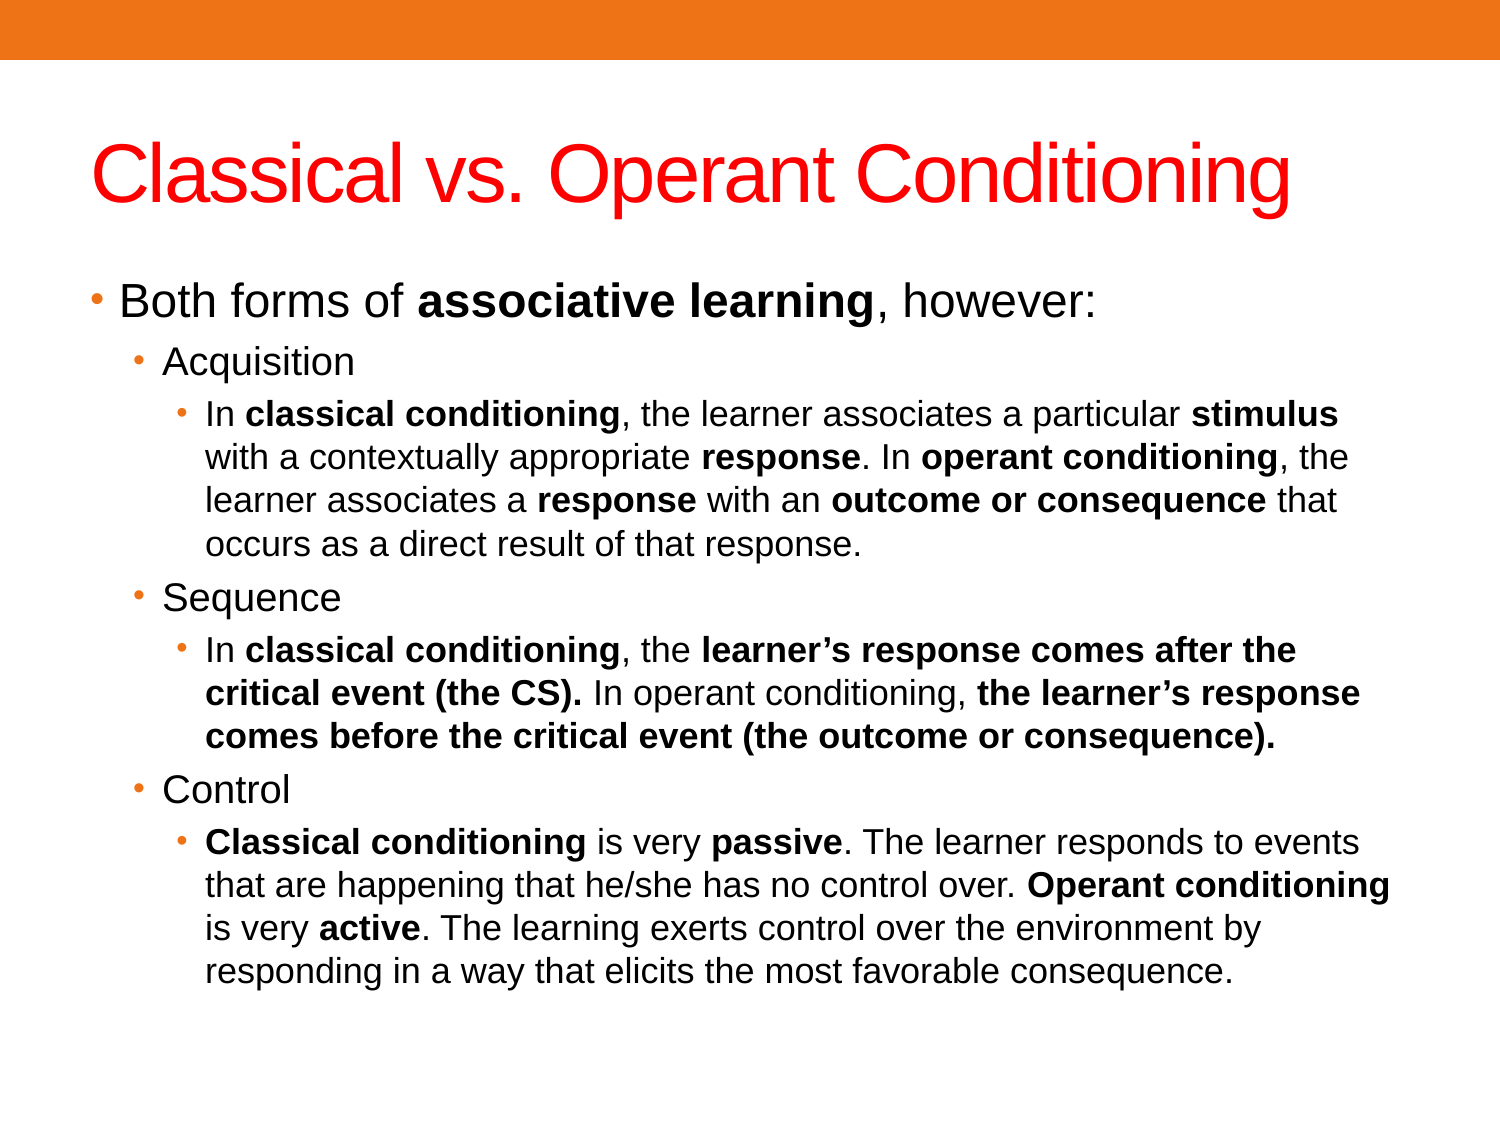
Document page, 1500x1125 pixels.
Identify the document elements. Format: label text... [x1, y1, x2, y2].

title Classical vs. Operant Conditioning [75, 87, 1425, 250]
list Both forms of associative learning, however: Acquisition In classical conditioning, the learner associates a particular stimulus with a contextually appropriate response. In operant conditioning, the learner associates a response with an outcome or consequence that occurs as a direct result of that response. Sequence In classical conditioning, the learner’s response comes after the critical event (the CS). In operant conditioning, the learner’s response comes before the critical event (the outcome or consequence). Control Classical conditioning is very passive. The learner responds to events that are happening that he/she has no control over. Operant conditioning is very active. The learning exerts control over the environment by responding in a way that elicits the most favorable consequence. [75, 262, 1425, 1063]
